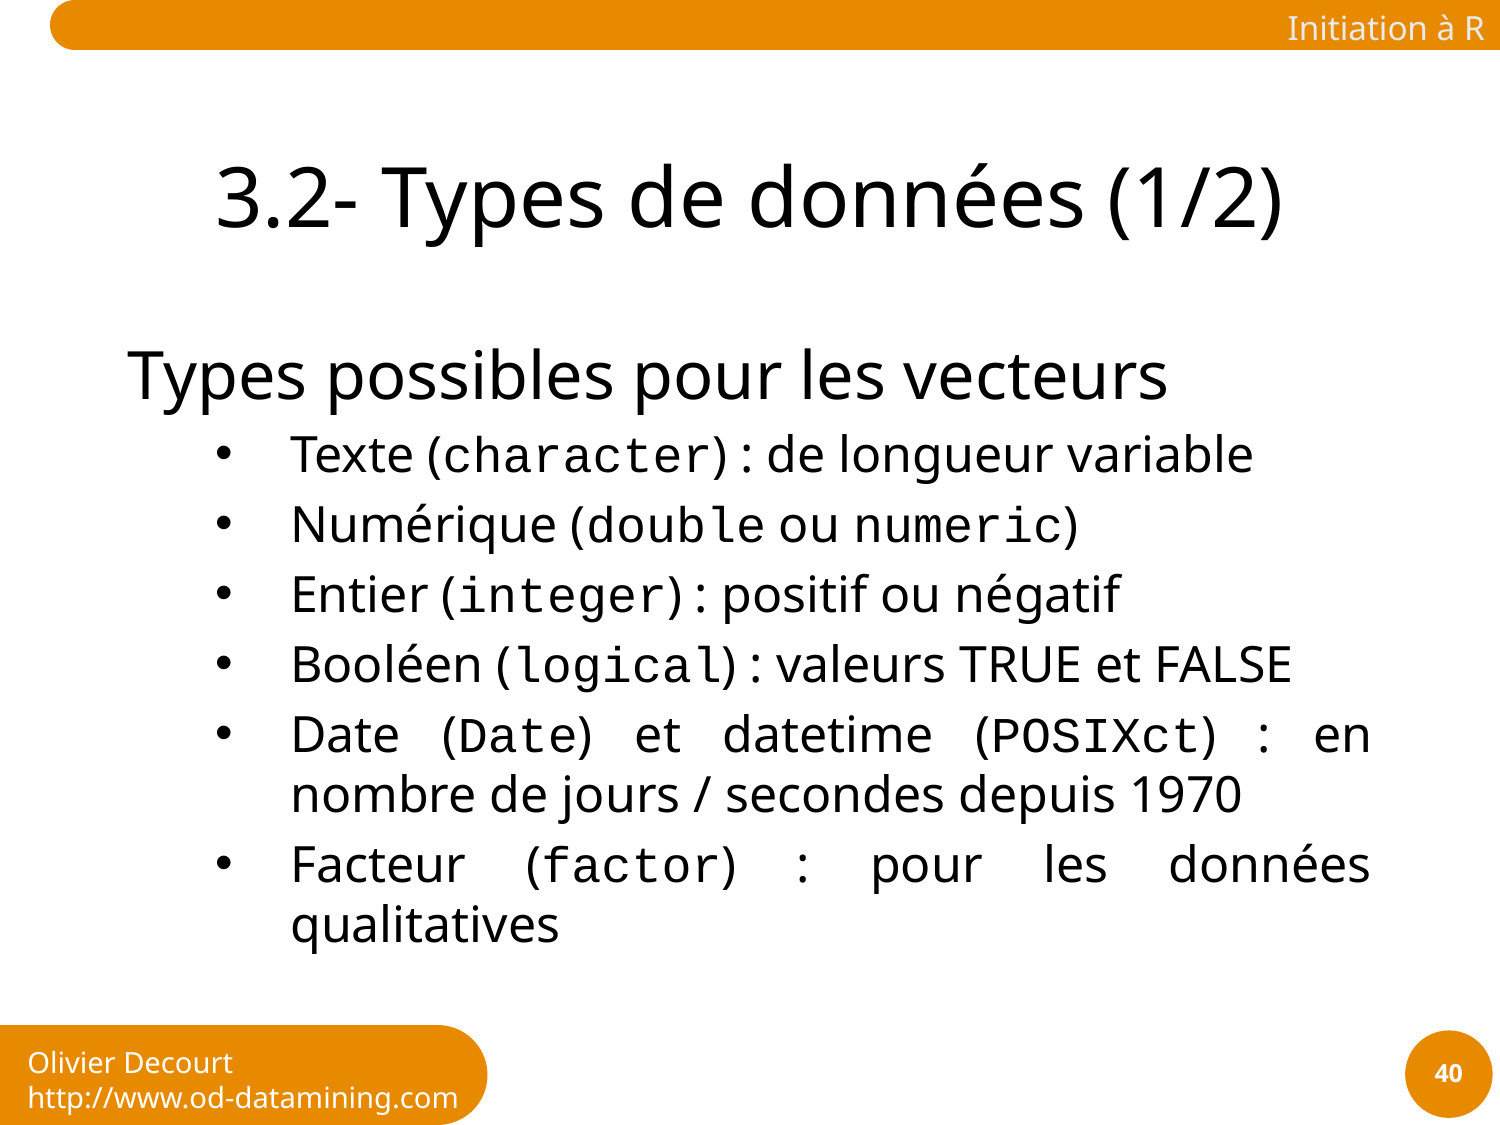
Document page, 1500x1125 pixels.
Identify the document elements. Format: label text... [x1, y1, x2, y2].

list Types possibles pour les vecteurs Texte (character) : de longueur variable Numérique (double ou numeric) Entier (integer) : positif ou négatif Booléen (logical) : valeurs TRUE et FALSE Date (Date) et datetime (POSIXct) : en nombre de jours / secondes depuis 1970 Facteur (factor) : pour les données qualitatives [112, 324, 1388, 1000]
title 3.2- Types de données (1/2) [112, 99, 1388, 288]
